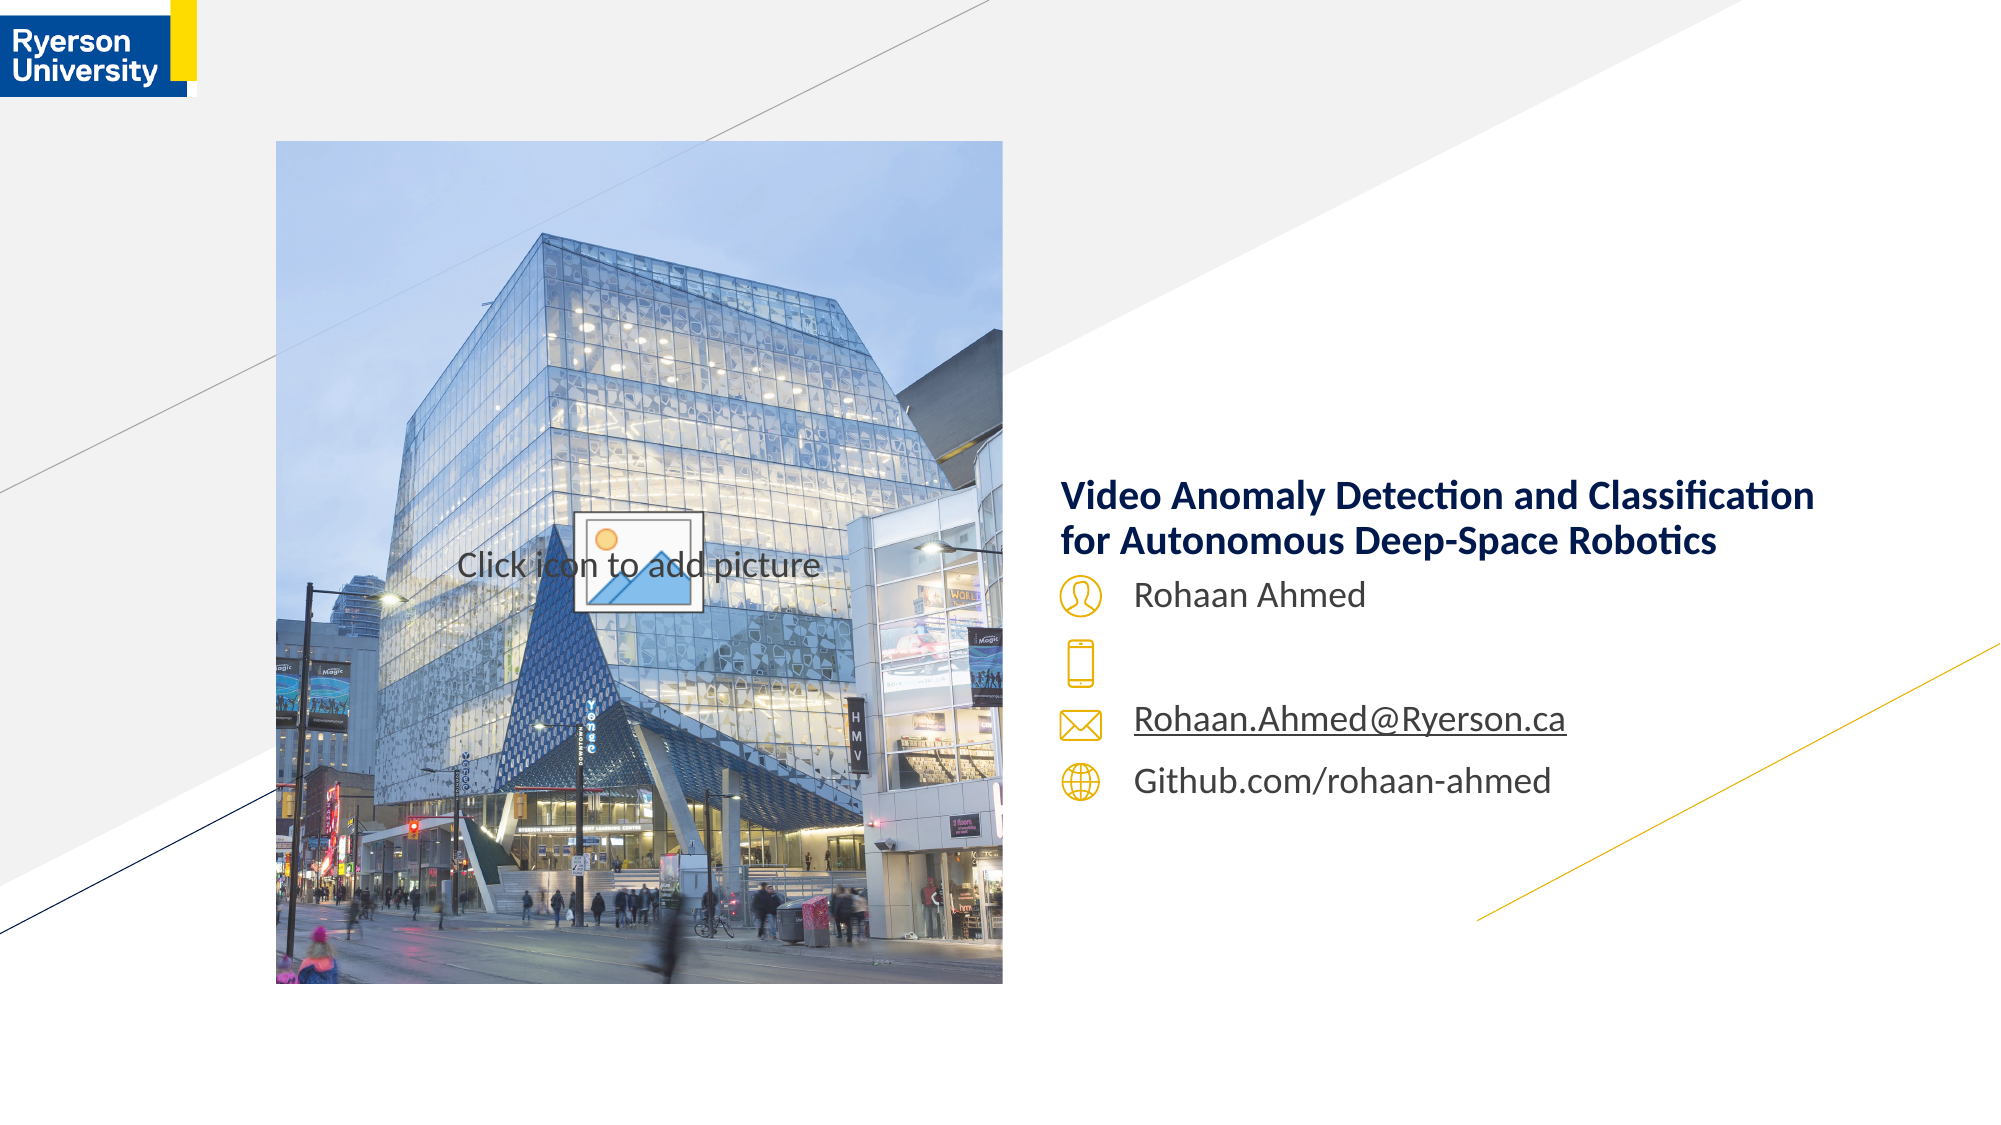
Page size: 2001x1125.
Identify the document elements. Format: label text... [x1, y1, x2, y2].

picture [276, 141, 1003, 984]
list Rohaan.Ahmed@Ryerson.ca [1119, 691, 1685, 740]
list Rohaan Ahmed [1119, 567, 1685, 615]
picture [0, 0, 197, 97]
title Video Anomaly Detection and Classification for Autonomous Deep-Space Robotics [1045, 298, 1842, 564]
list Github.com/rohaan-ahmed [1119, 753, 1685, 801]
